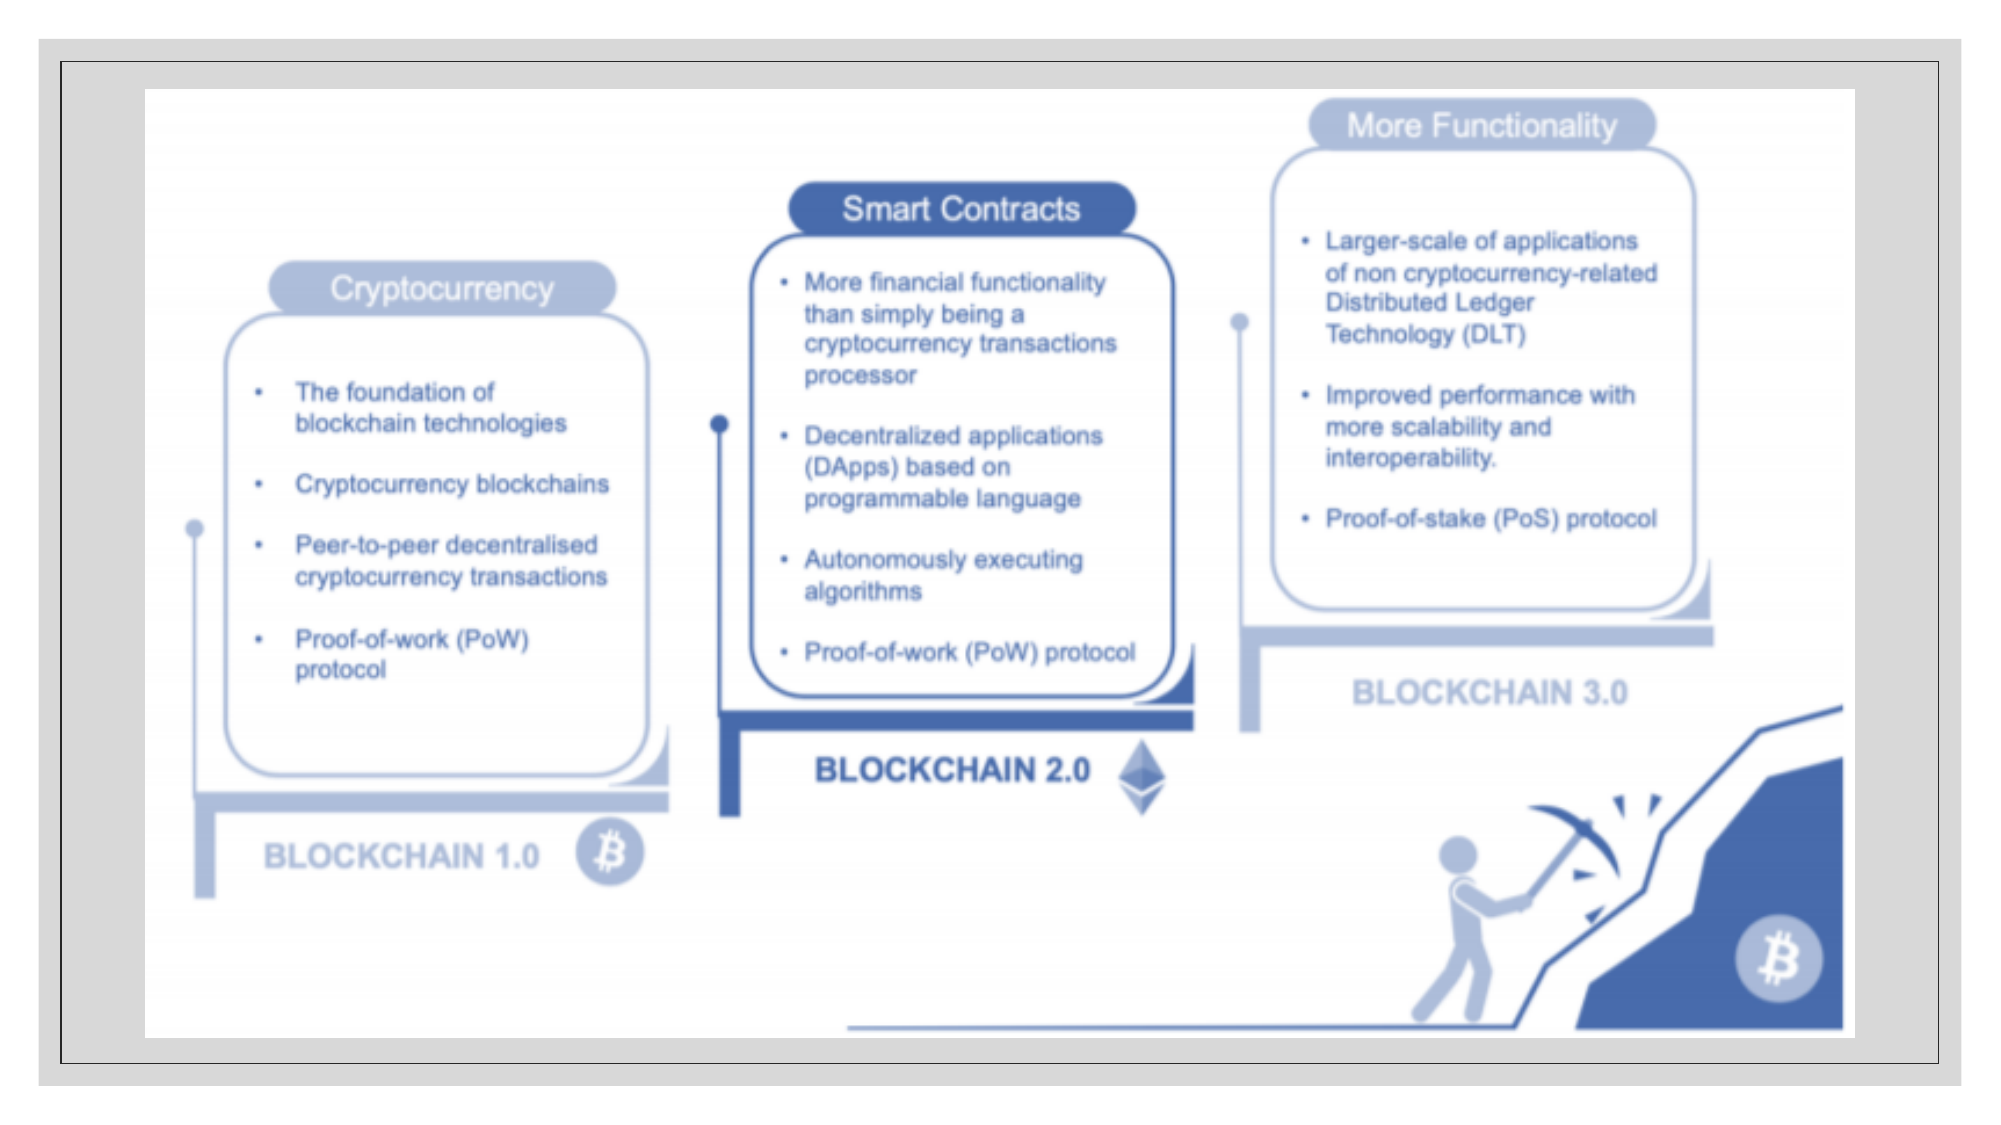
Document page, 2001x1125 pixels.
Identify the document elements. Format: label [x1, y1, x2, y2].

picture [145, 89, 1855, 1038]
